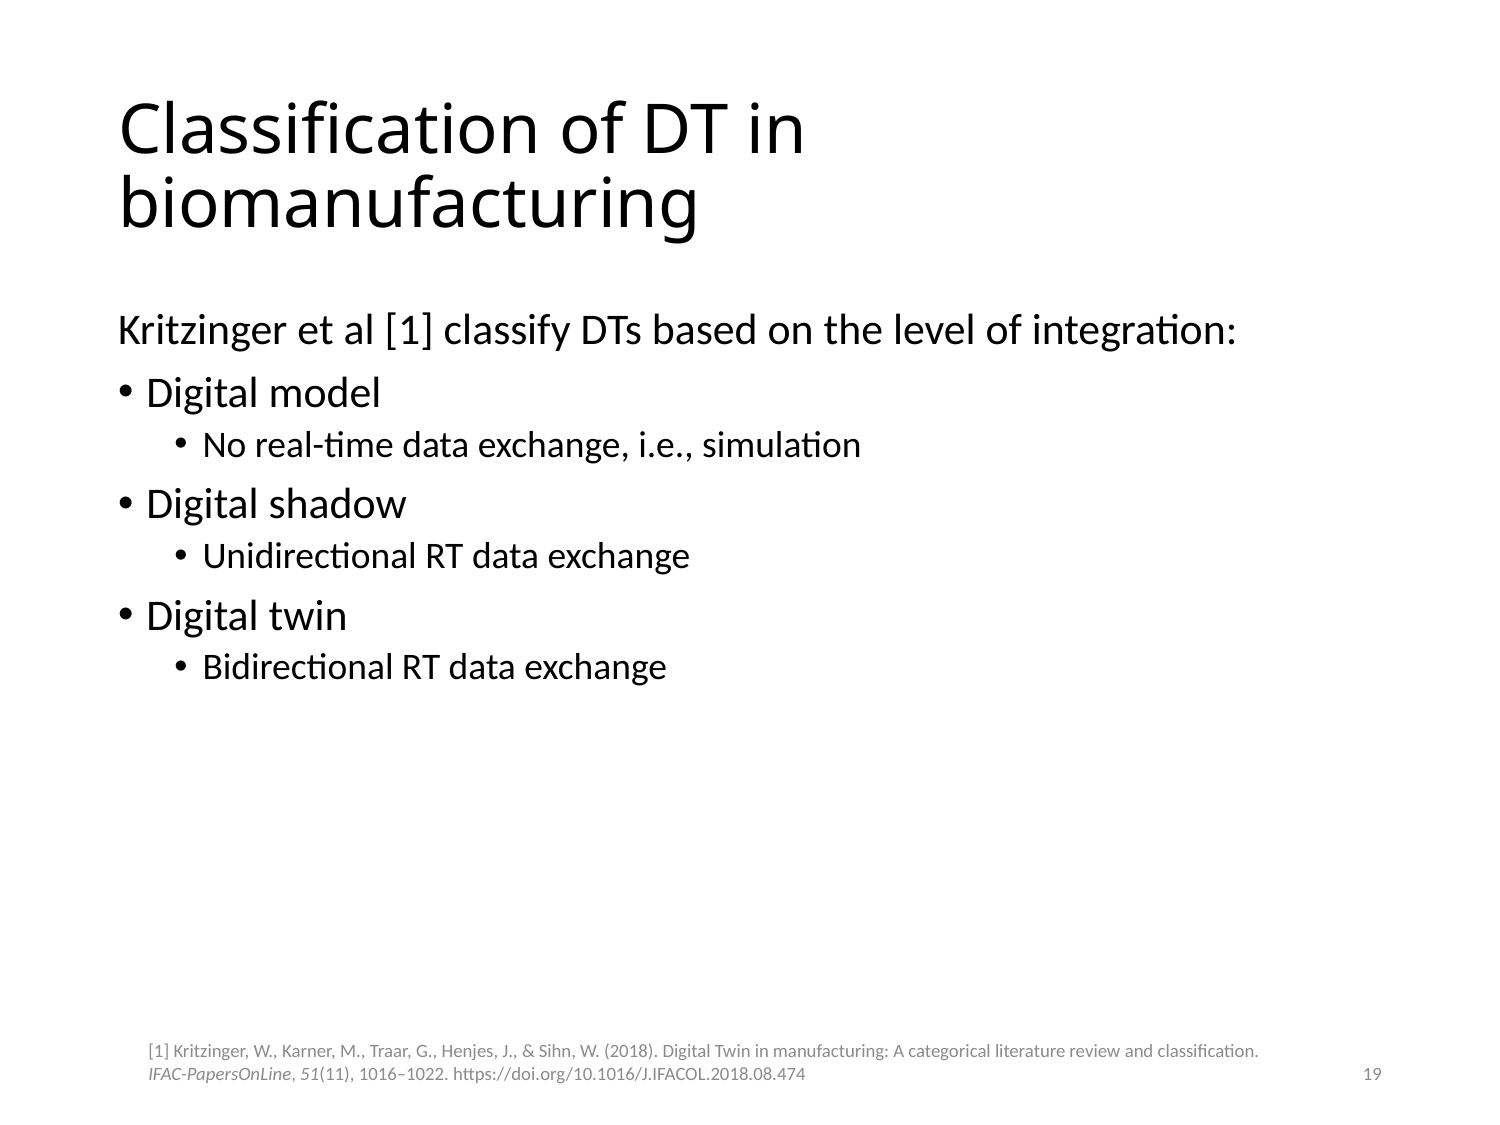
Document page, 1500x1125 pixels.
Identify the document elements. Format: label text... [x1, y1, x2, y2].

slide_number 19 [1313, 1042, 1397, 1103]
title Classification of DT in biomanufacturing [103, 59, 1397, 278]
footer [1] Kritzinger, W., Karner, M., Traar, G., Henjes, J., & Sihn, W. (2018). Digital Twin in manufacturing: A categorical literature review and classification. IFAC-PapersOnLine, 51(11), 1016–1022. https://doi.org/10.1016/J.IFACOL.2018.08.474 [133, 1042, 1313, 1103]
list Kritzinger et al [1] classify DTs based on the level of integration: Digital model No real-time data exchange, i.e., simulation Digital shadow Unidirectional RT data exchange Digital twin Bidirectional RT data exchange [103, 299, 1397, 1014]
